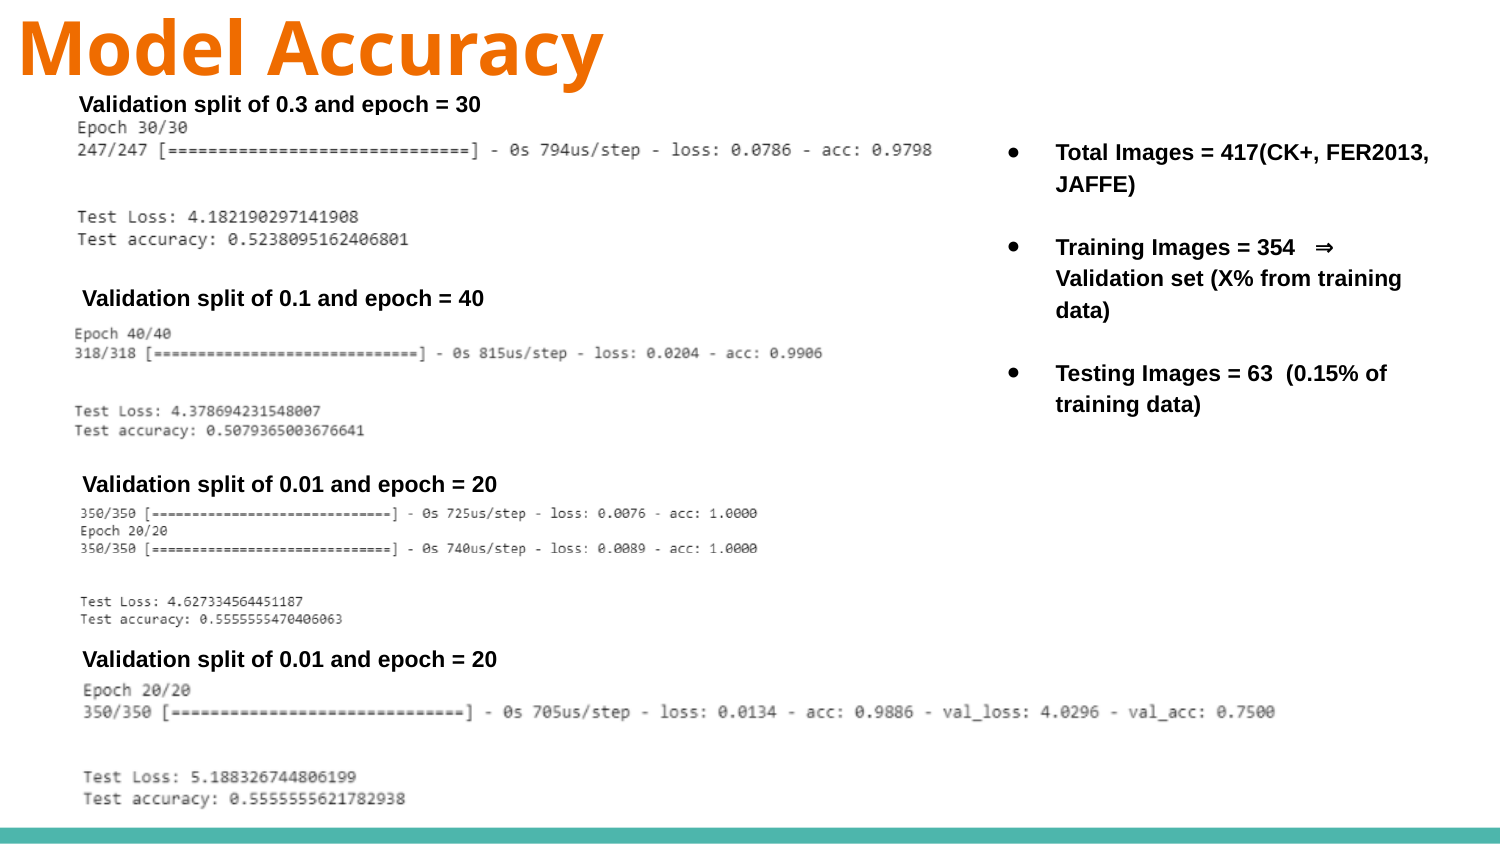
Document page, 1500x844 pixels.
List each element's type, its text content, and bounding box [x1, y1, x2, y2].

text_box Validation split of 0.1 and epoch = 40 [67, 265, 784, 322]
text_box Validation split of 0.01 and epoch = 20 [67, 450, 1051, 518]
picture [68, 115, 936, 257]
picture [74, 678, 1287, 814]
title Model Accuracy [1, 0, 1399, 102]
text_box Total Images = 417(CK+, FER2013, JAFFE) Training Images = 354 ⇒ Validation set (X% from training data) Testing Images = 63 (0.15% of training data) [965, 118, 1460, 407]
picture [68, 323, 832, 440]
list Validation split of 0.3 and epoch = 30 [63, 70, 1299, 125]
picture [74, 504, 759, 630]
text_box Validation split of 0.01 and epoch = 20 [67, 625, 1051, 693]
